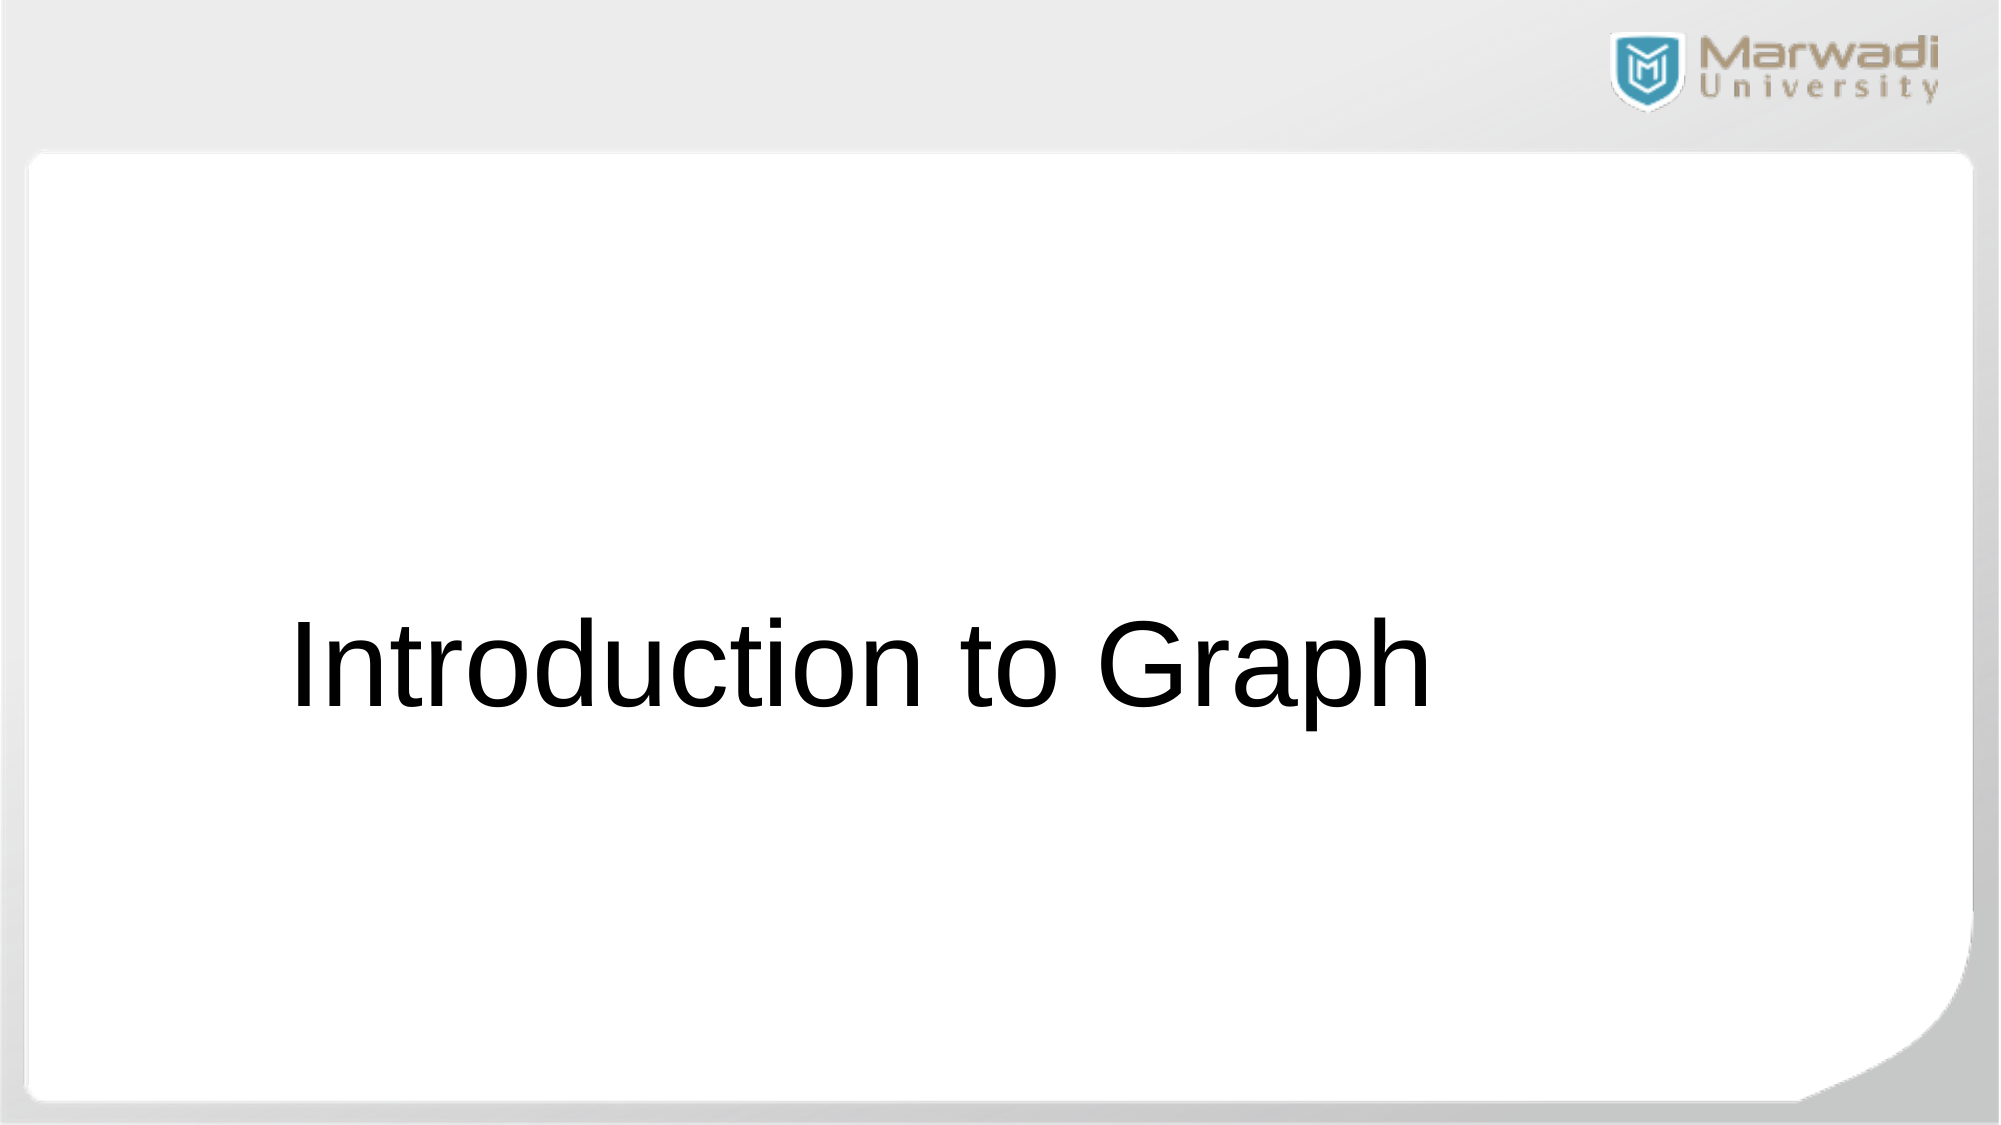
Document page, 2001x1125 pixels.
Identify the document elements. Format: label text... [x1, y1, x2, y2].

picture [0, 0, 1999, 1125]
title Introduction to Graph [0, 280, 1725, 749]
